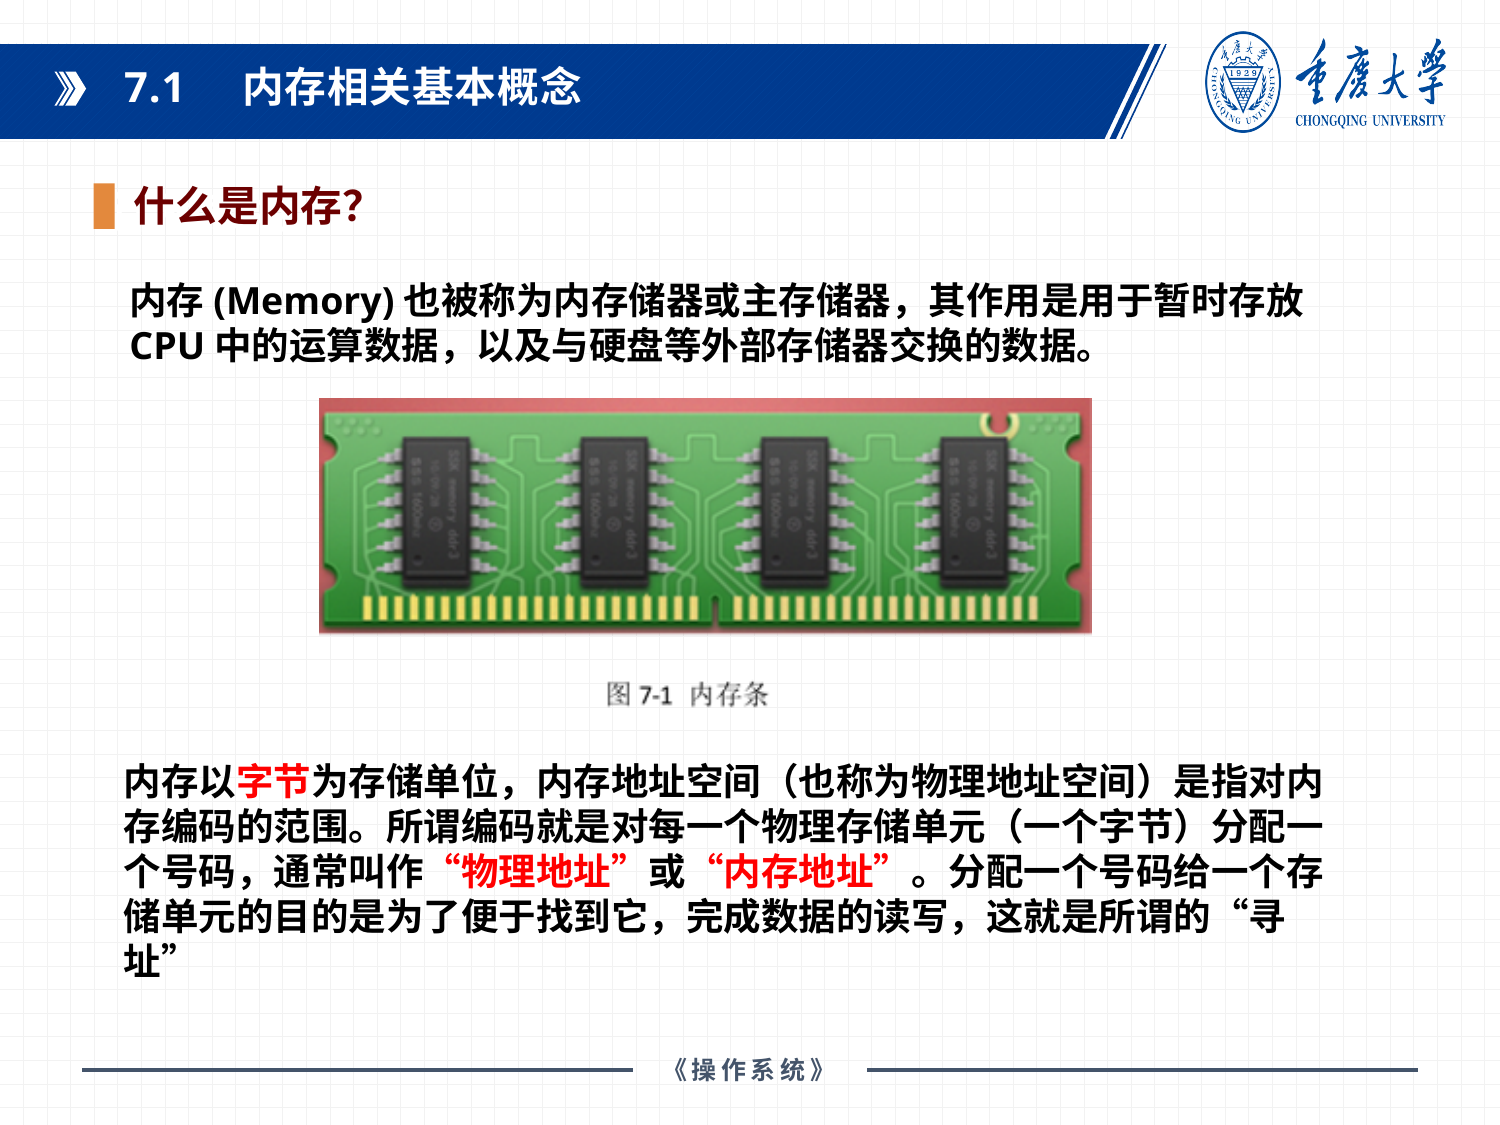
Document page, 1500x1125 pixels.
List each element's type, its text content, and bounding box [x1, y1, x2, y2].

text_box 什么是内存？ [119, 172, 1270, 238]
picture [1205, 31, 1446, 133]
list 课程教材： [95, 183, 1031, 246]
text_box 内存以字节为存储单位，内存地址空间（也称为物理地址空间）是指对内存编码的范围。所谓编码就是对每一个物理存储单元（一个字节）分配一个号码，通常叫作“物理地址”或“内存地址”。分配一个号码给一个存储单元的目的是为了便于找到它，完成数据的读写，这就是所谓的“寻址” [109, 750, 1371, 991]
text_box [93, 182, 116, 230]
text_box 内存(Memory)也被称为内存储器或主存储器，其作用是用于暂时存放CPU中的运算数据，以及与硬盘等外部存储器交换的数据。 [114, 269, 1365, 375]
picture [319, 398, 1092, 729]
text_box 7.1 内存相关基本概念 [109, 58, 1045, 142]
